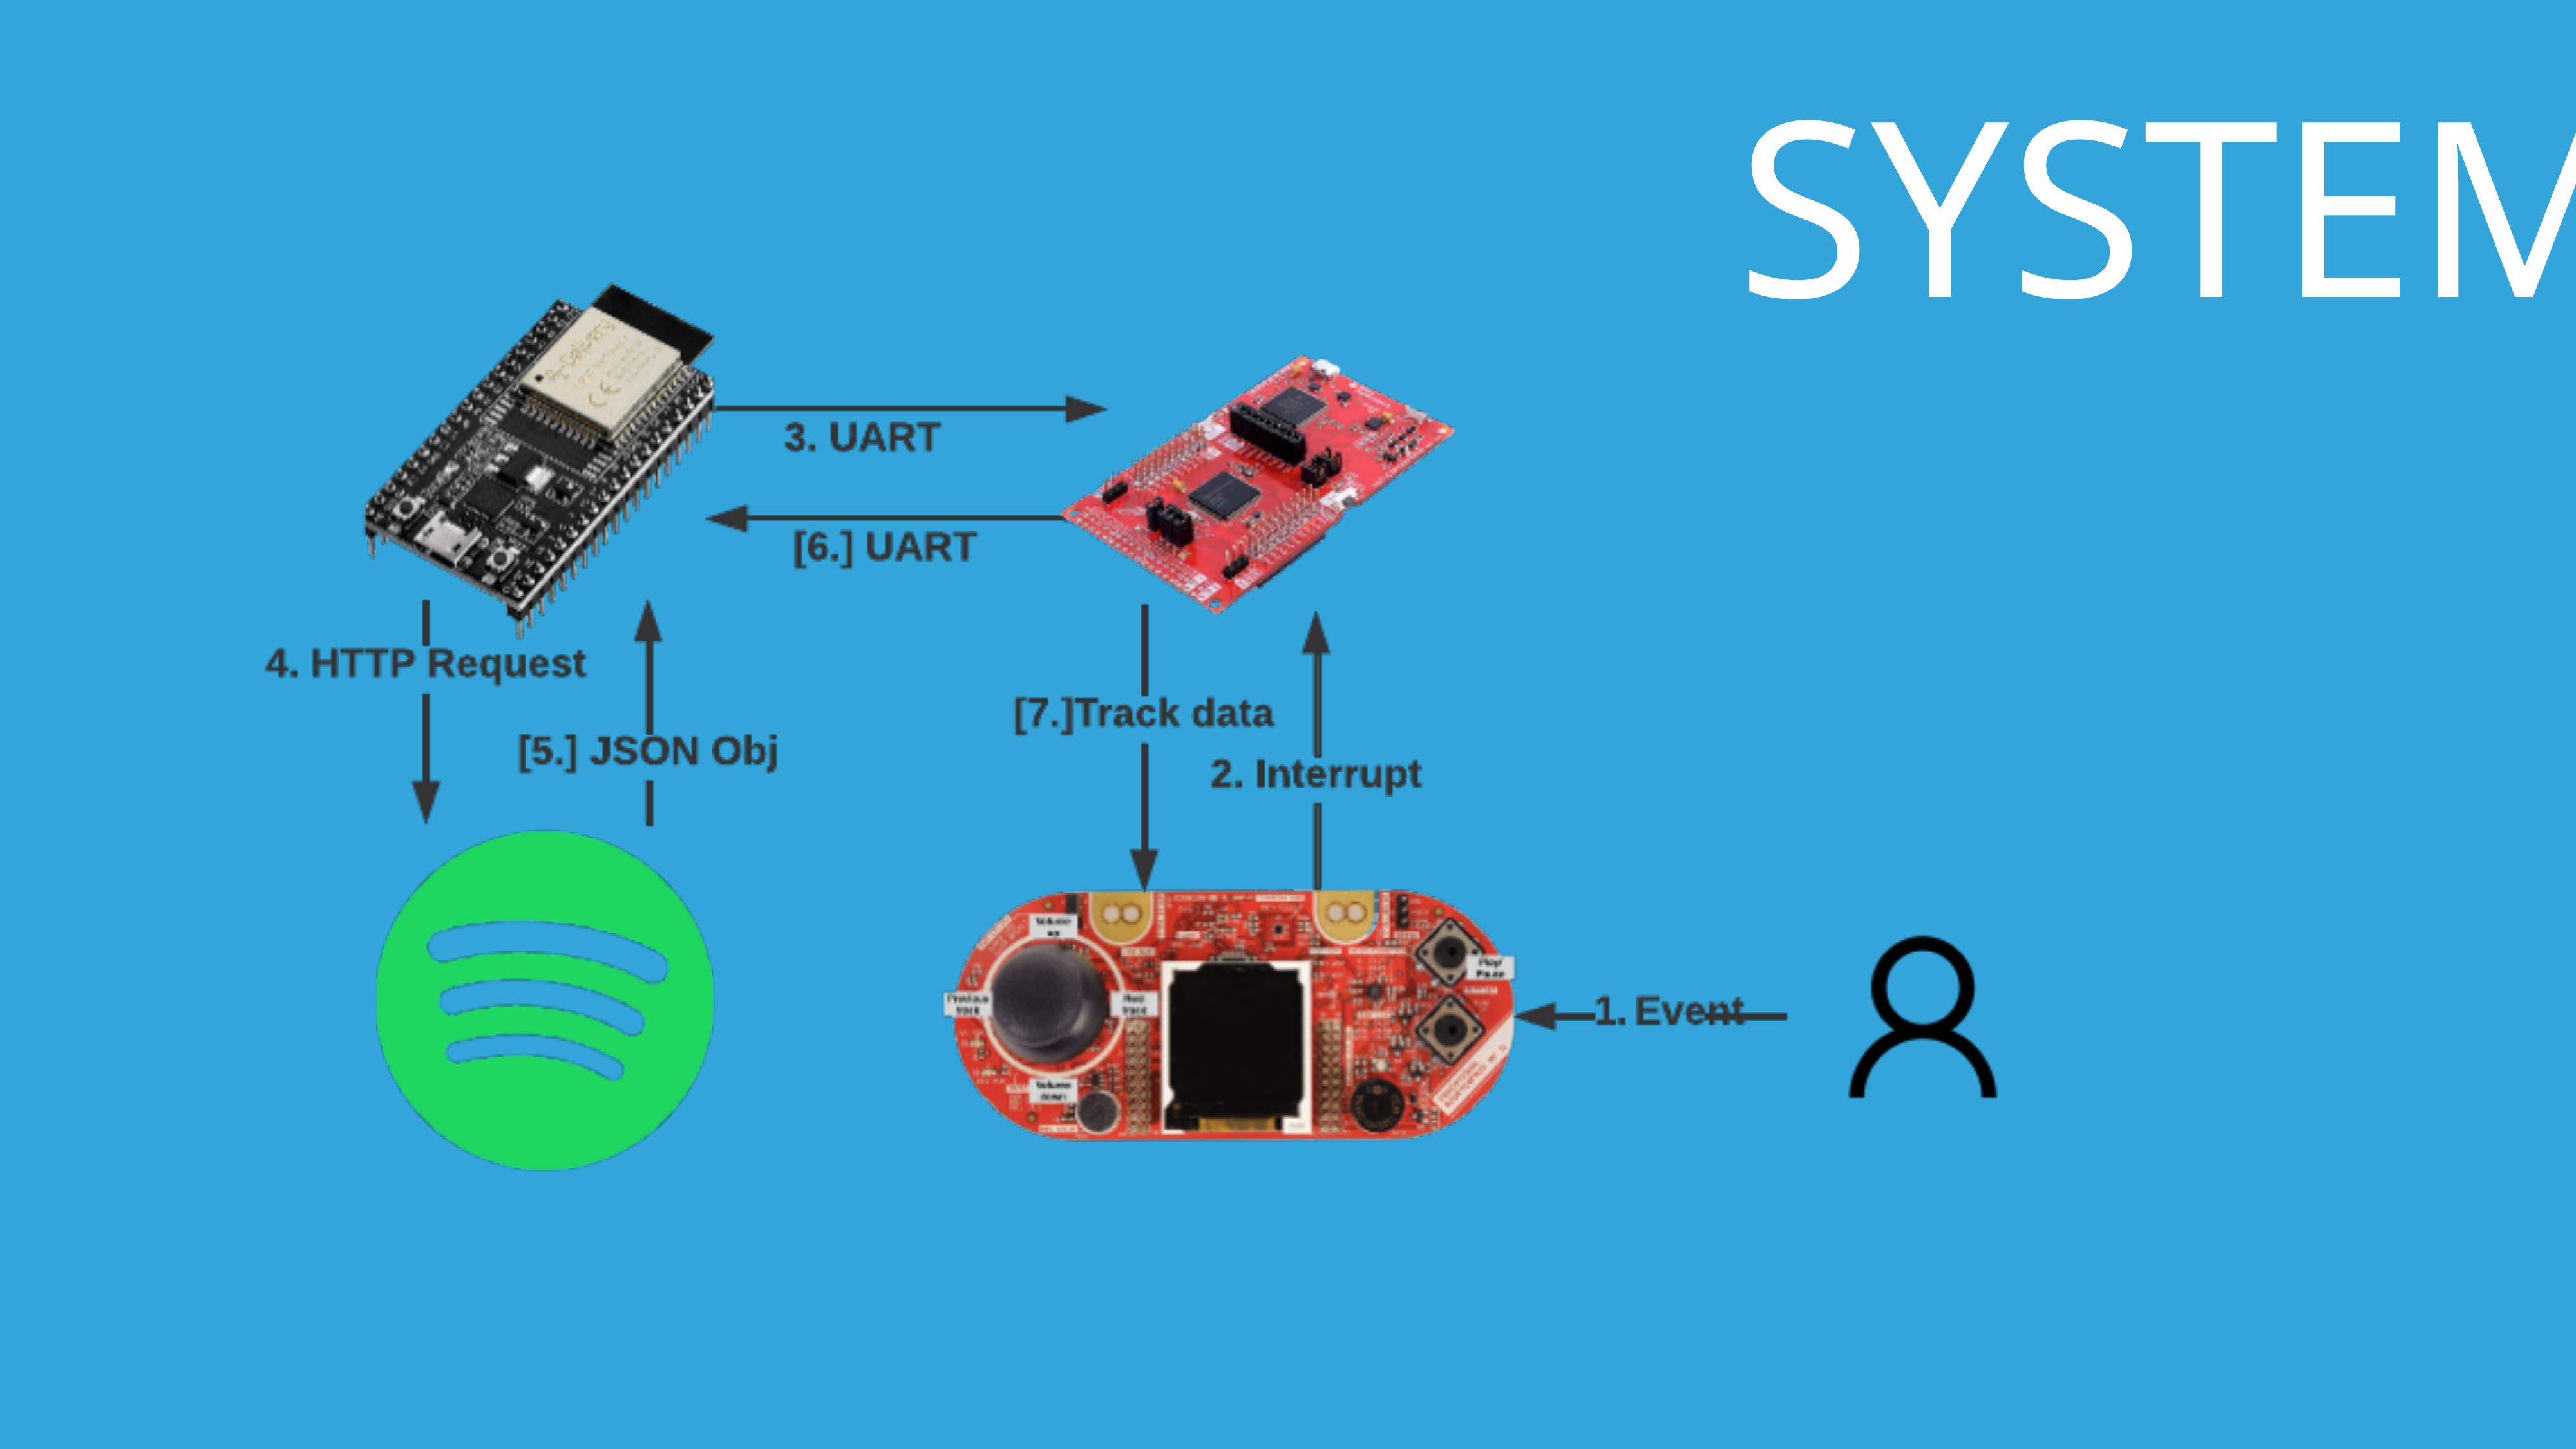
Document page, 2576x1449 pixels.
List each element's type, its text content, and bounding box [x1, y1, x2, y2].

picture [231, 185, 2133, 1264]
list System [1731, 104, 2576, 359]
